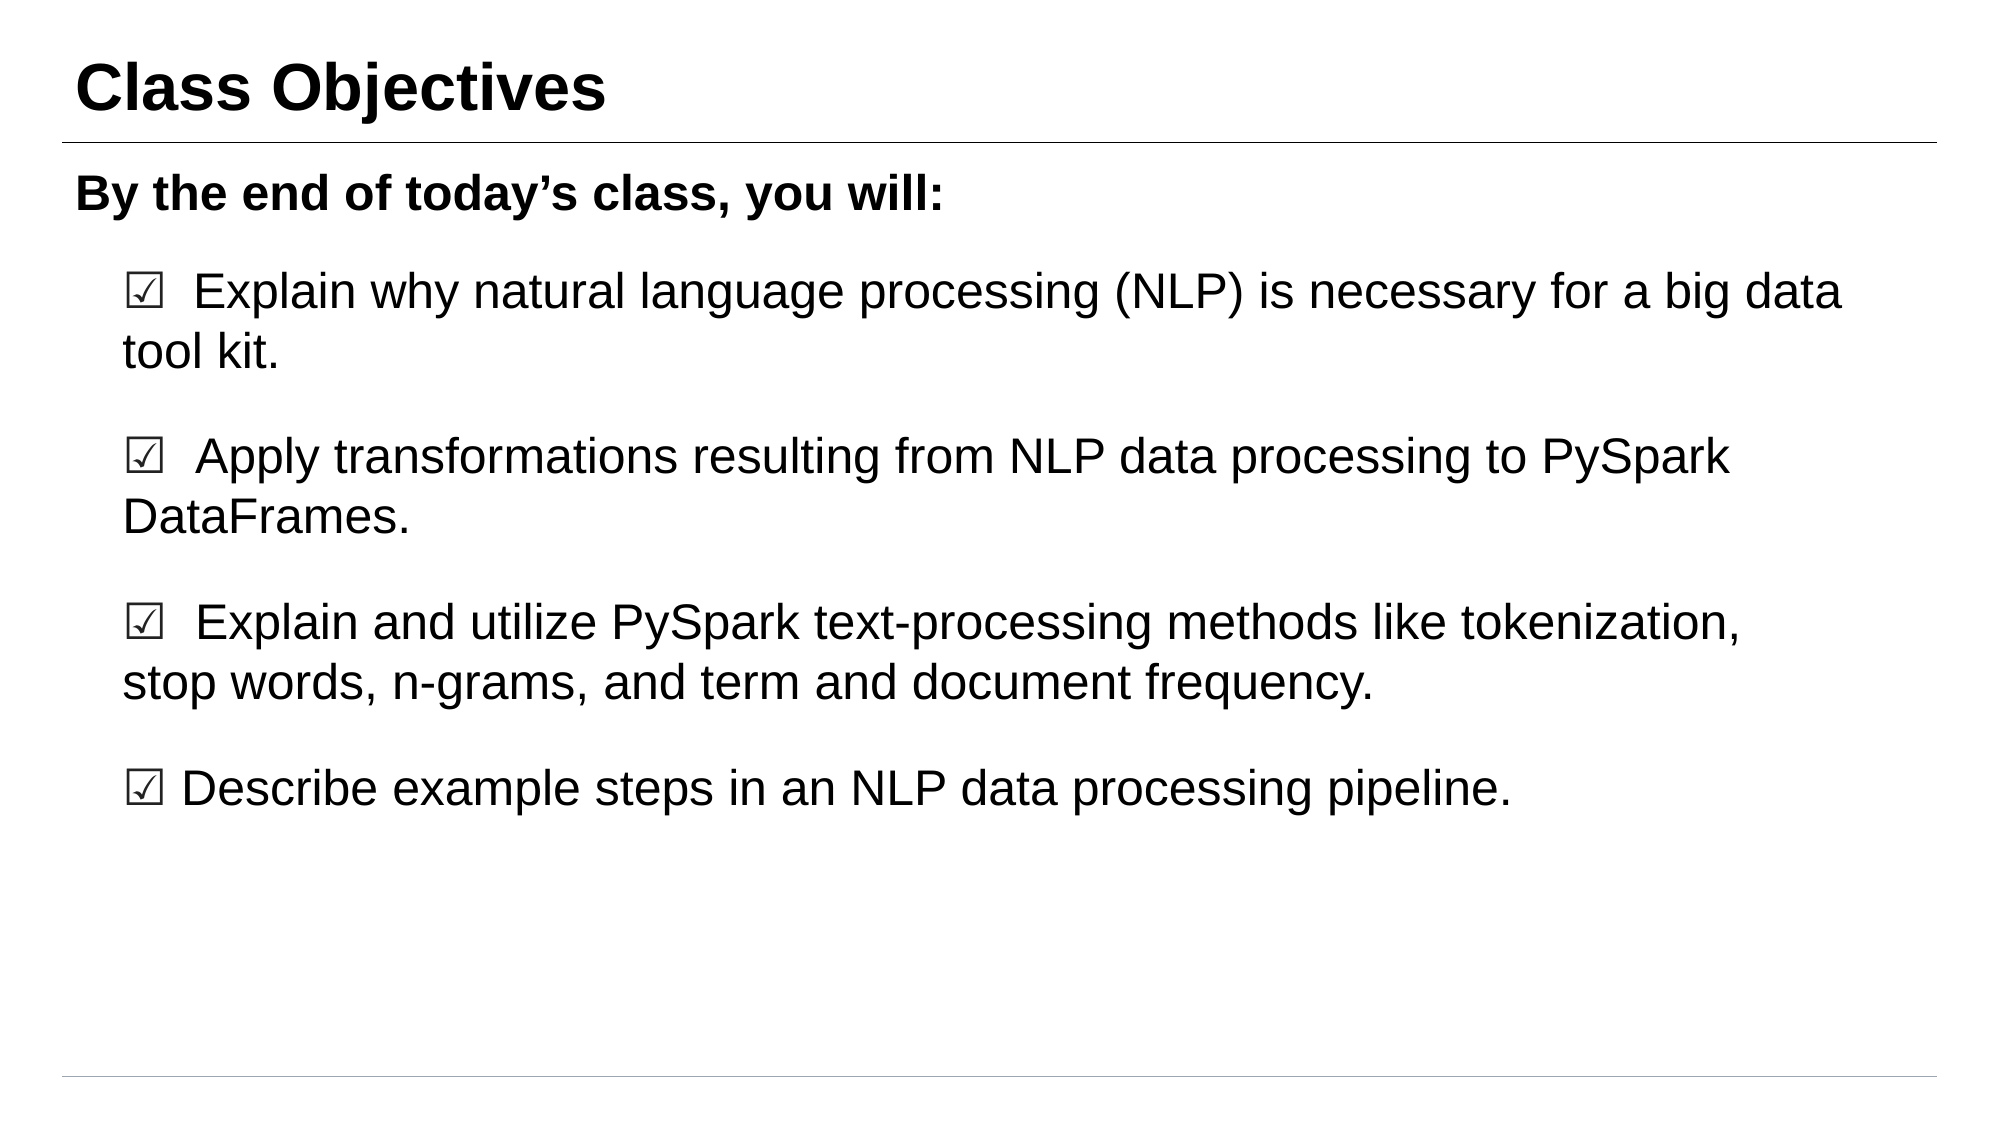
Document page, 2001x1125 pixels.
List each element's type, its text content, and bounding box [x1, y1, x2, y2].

title Class Objectives [0, 49, 2000, 129]
list ☑ Explain why natural language processing (NLP) is necessary for a big data tool kit. ☑ Apply transformations resulting from NLP data processing to PySpark DataFrames. ☑ Explain and utilize PySpark text-processing methods like tokenization, stop words, n-grams, and term and document frequency. ☑ Describe example steps in an NLP data processing pipeline. [39, 289, 1922, 986]
subtitle By the end of today’s class, you will: [0, 145, 2000, 289]
